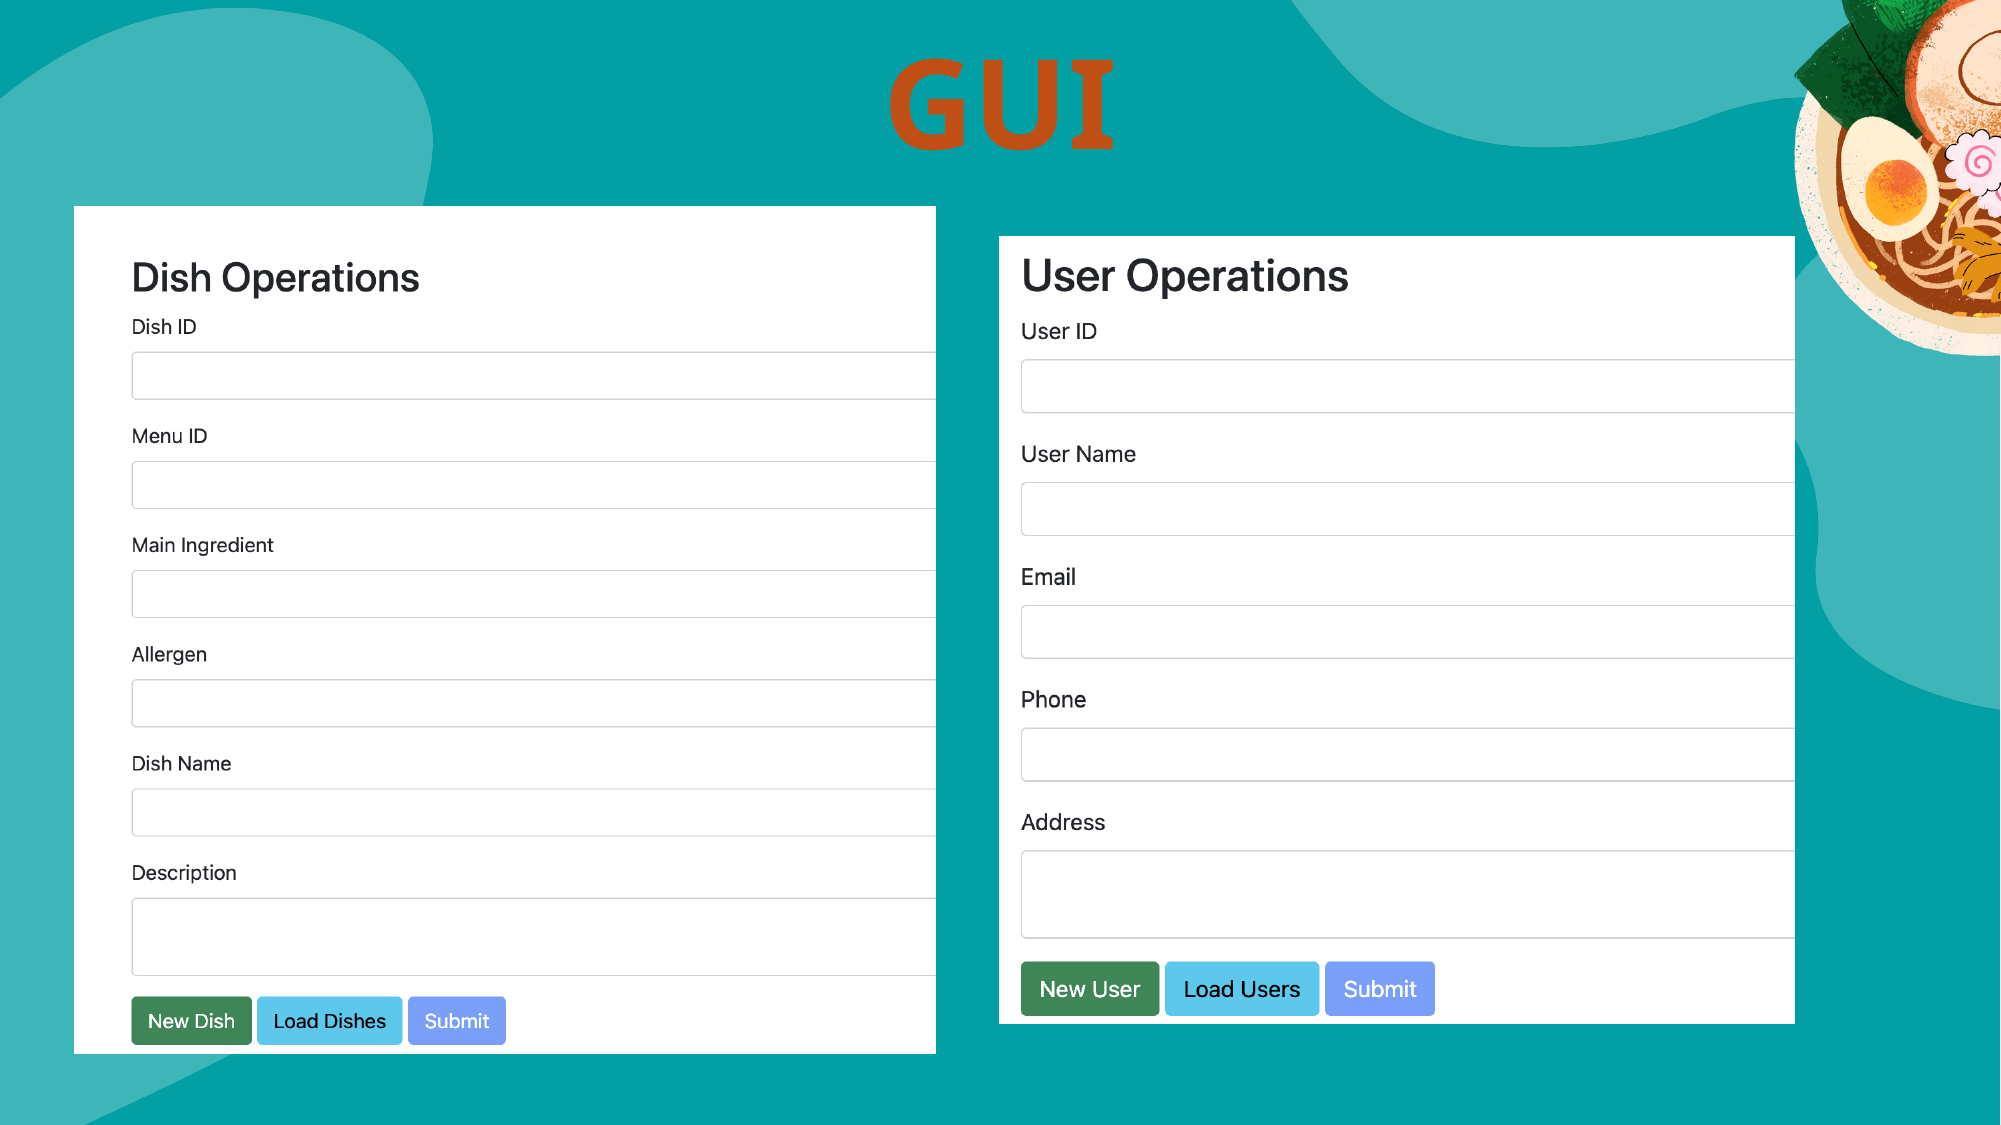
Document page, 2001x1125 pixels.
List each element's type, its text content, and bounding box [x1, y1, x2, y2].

picture [74, 205, 937, 1054]
text_box [0, 0, 583, 1125]
picture [999, 235, 1795, 1024]
text_box [1289, 0, 1794, 235]
text_box [1795, 356, 2000, 710]
text_box GUI [796, 84, 1204, 175]
text_box [1794, 0, 2000, 356]
